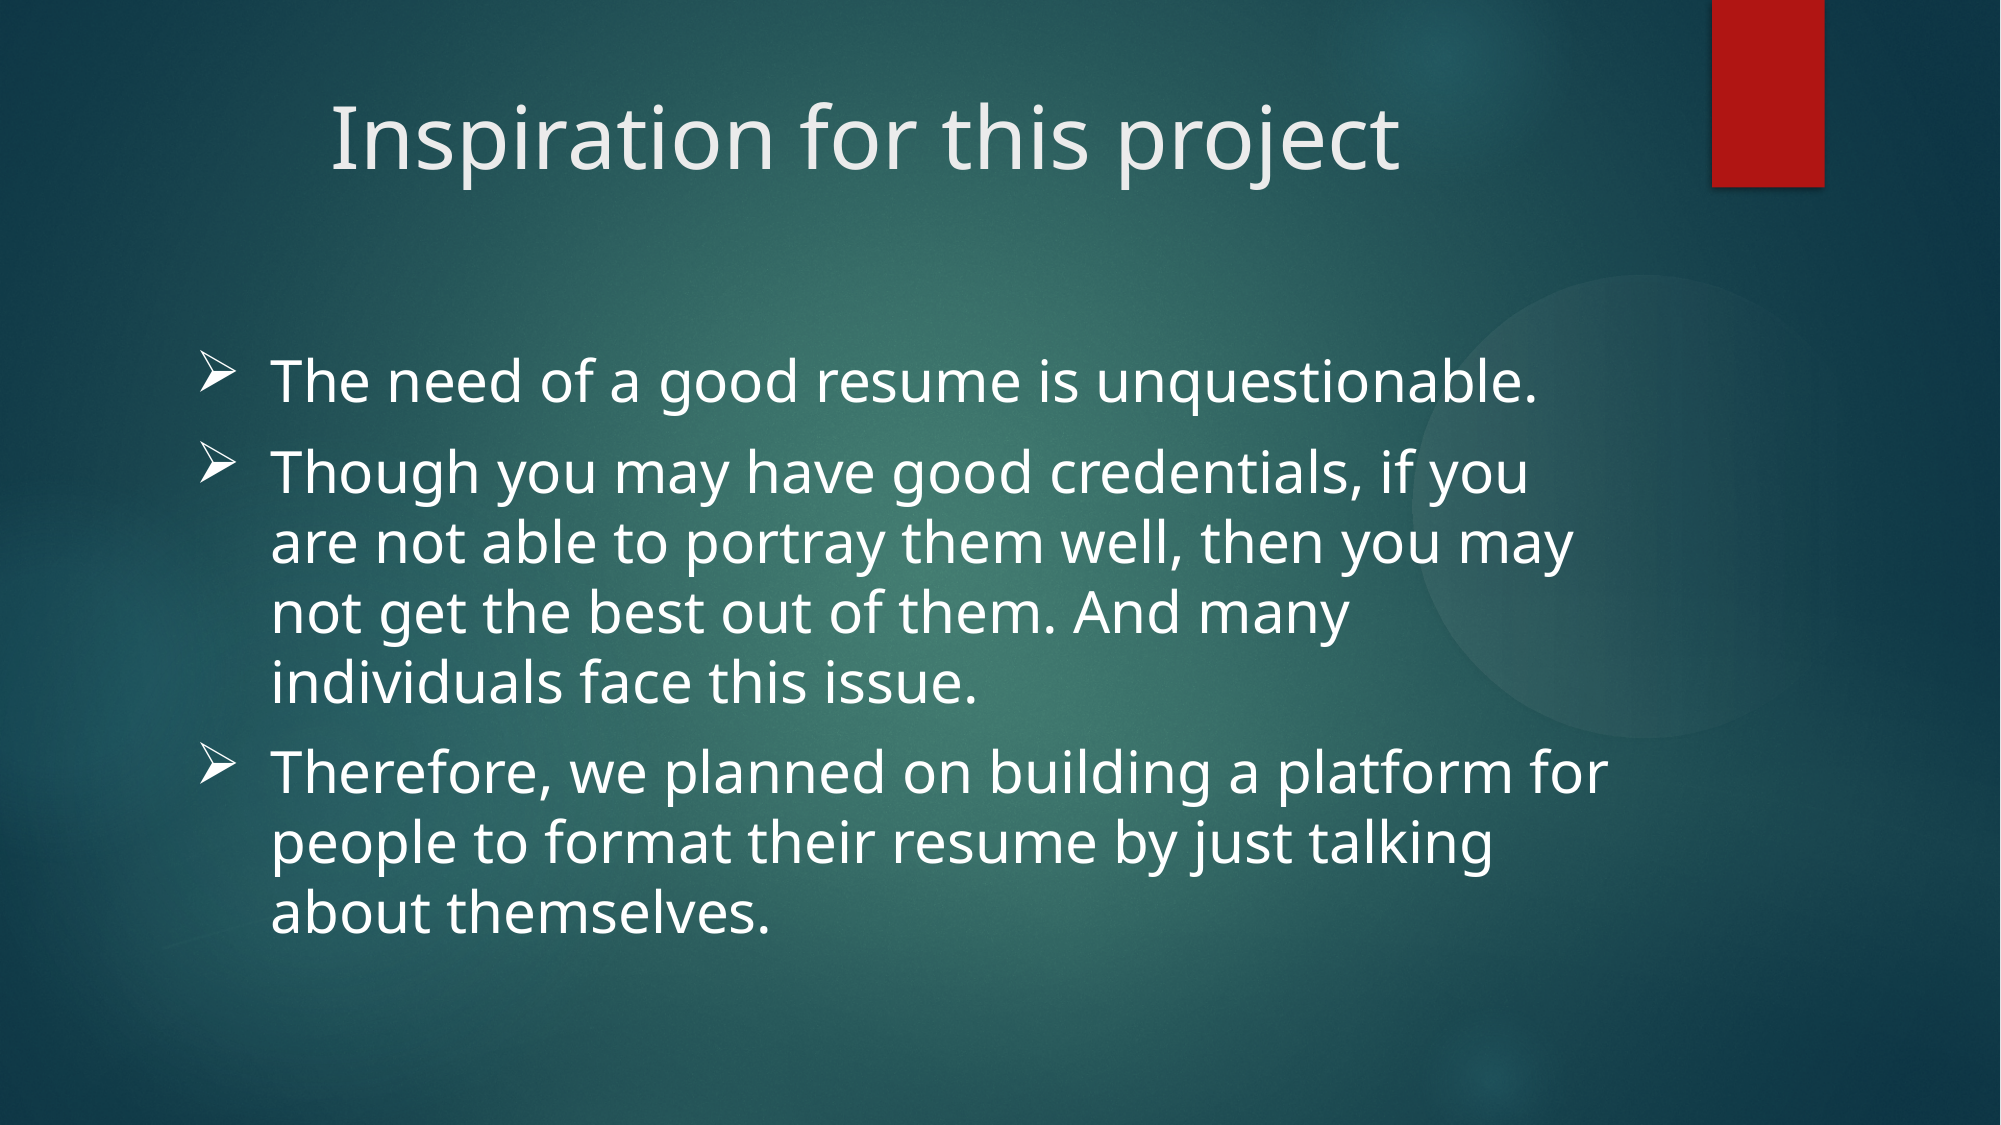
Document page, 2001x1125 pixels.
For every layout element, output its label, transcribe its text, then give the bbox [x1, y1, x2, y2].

text_box The need of a good resume is unquestionable. Though you may have good credentials, if you are not able to portray them well, then you may not get the best out of them. And many individuals face this issue. Therefore, we planned on building a platform for people to format their resume by just talking about themselves. [180, 336, 1649, 1025]
picture [0, 0, 2001, 1125]
text_box Inspiration for this project [105, 74, 1649, 304]
